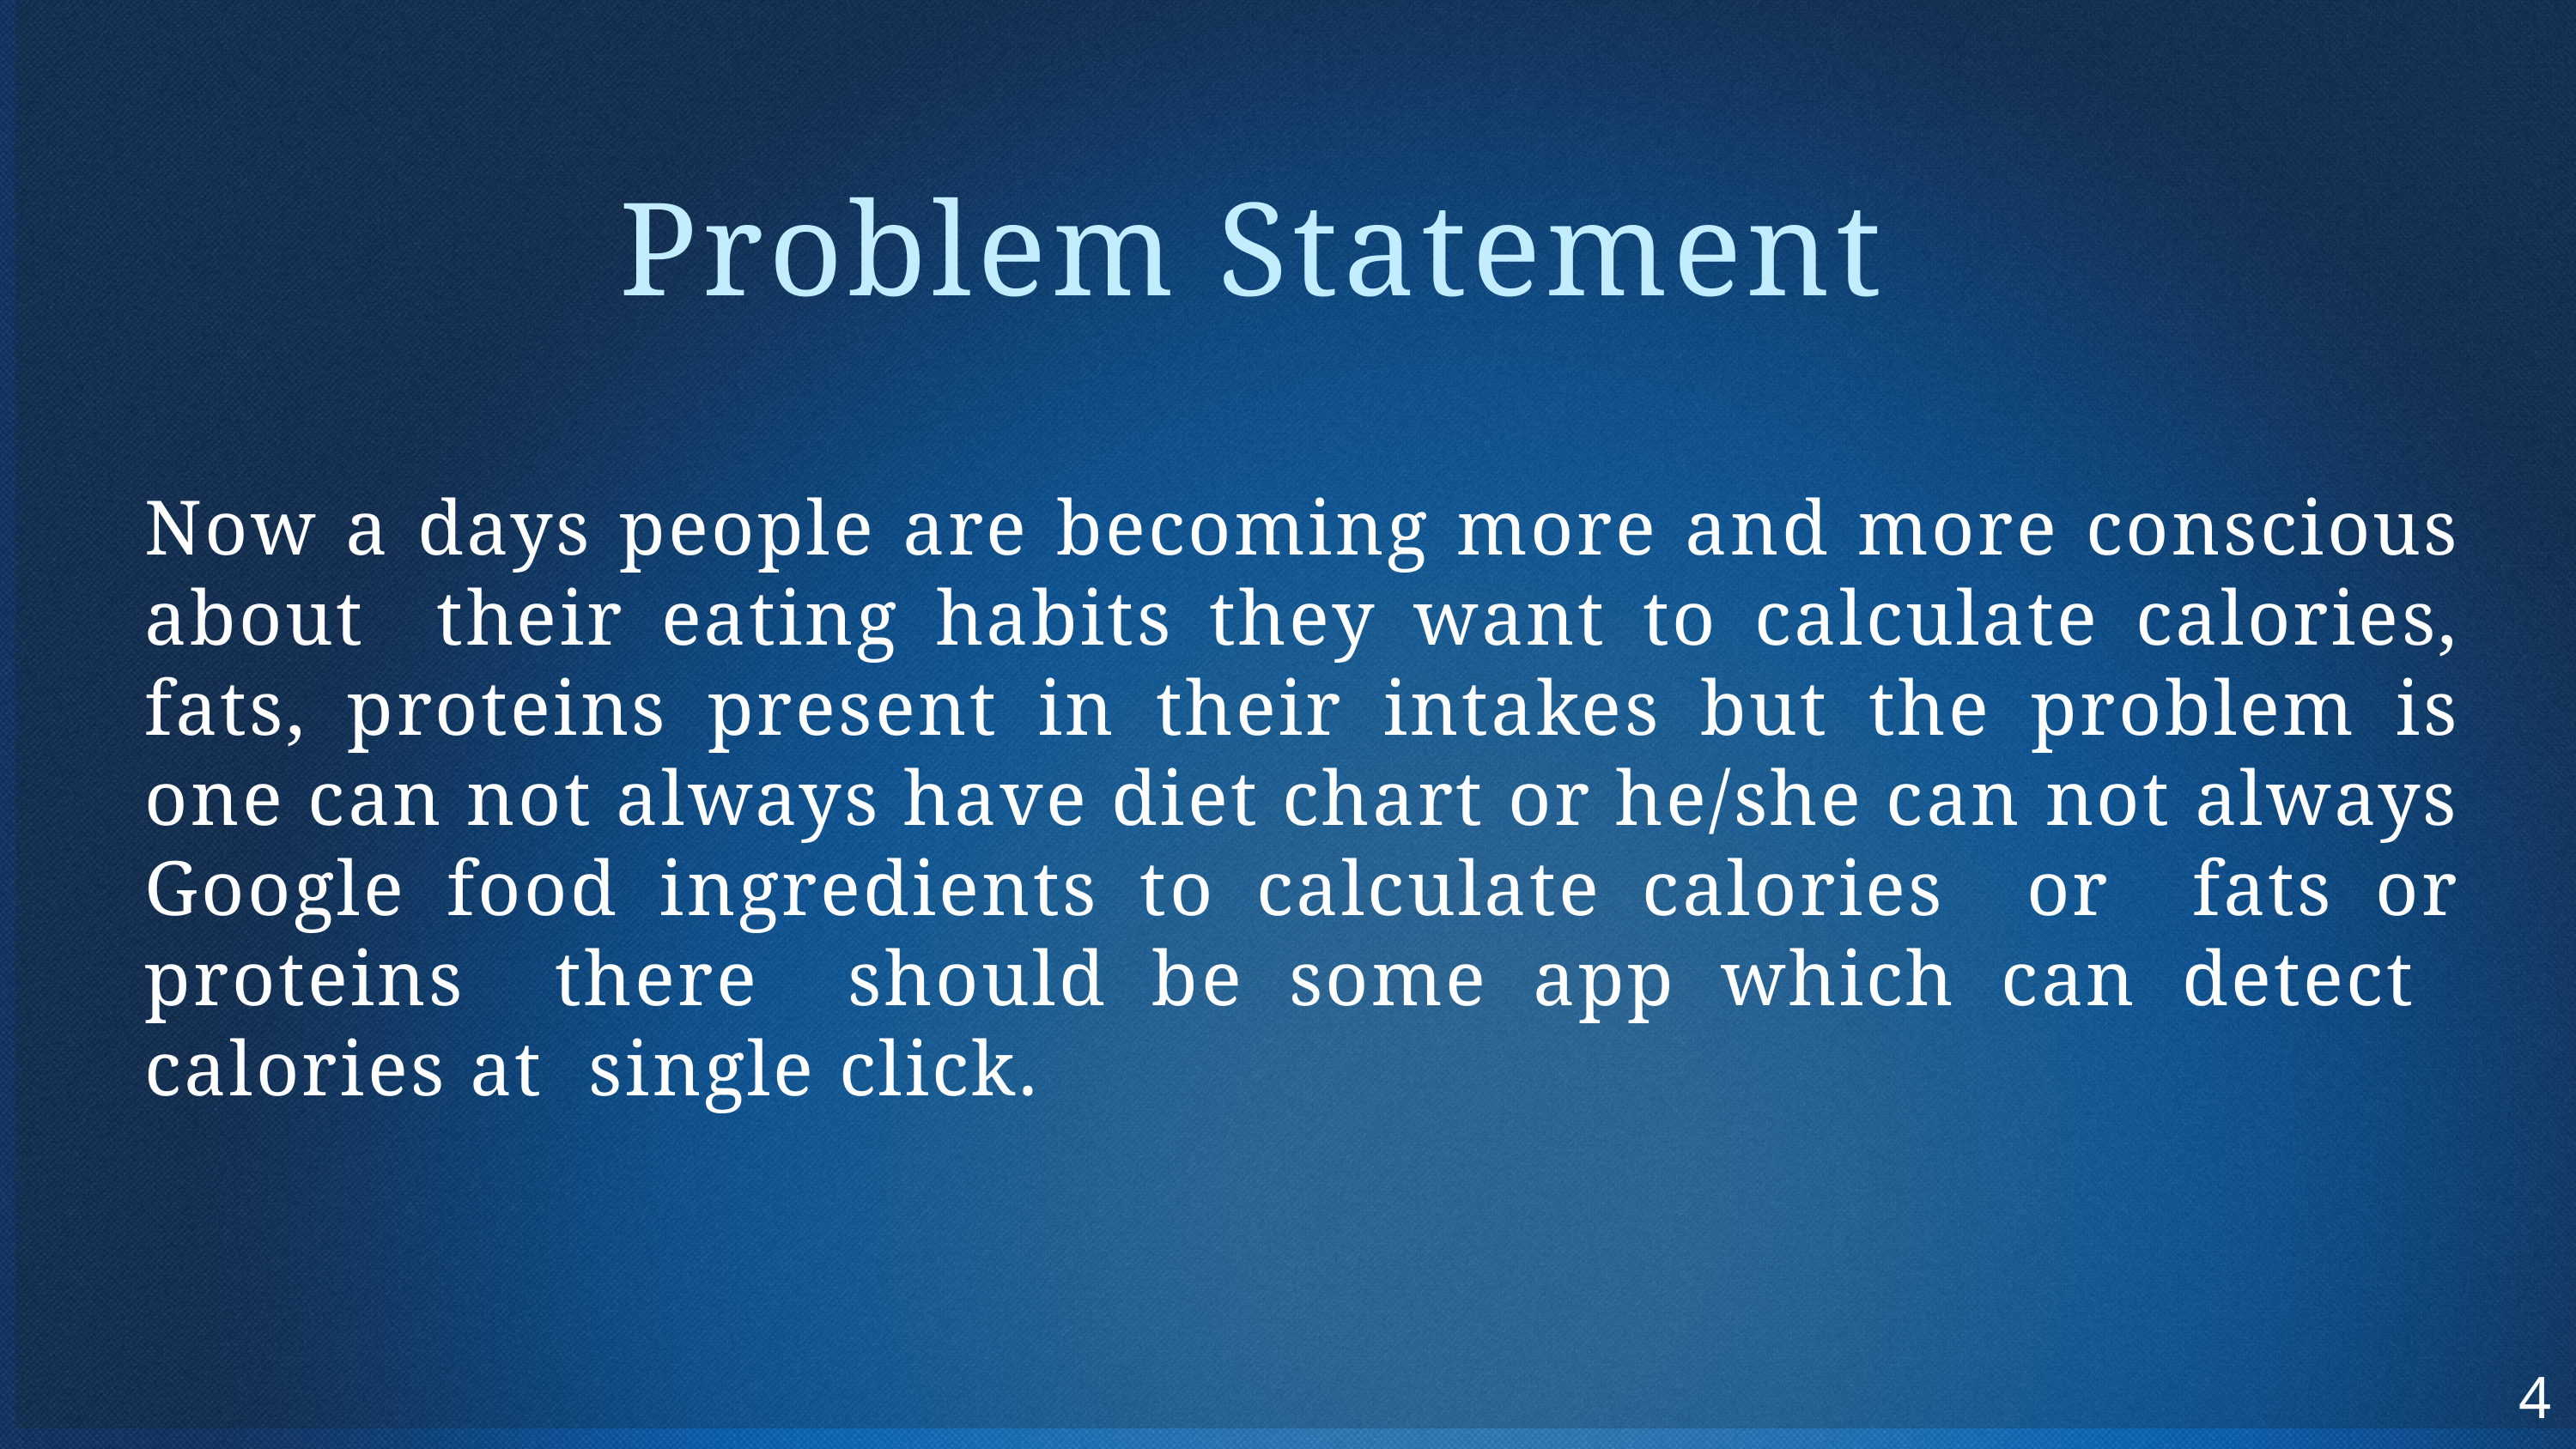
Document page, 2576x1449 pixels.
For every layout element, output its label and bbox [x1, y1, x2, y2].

text_box [15, 0, 2576, 1429]
text_box [0, 0, 2576, 1449]
